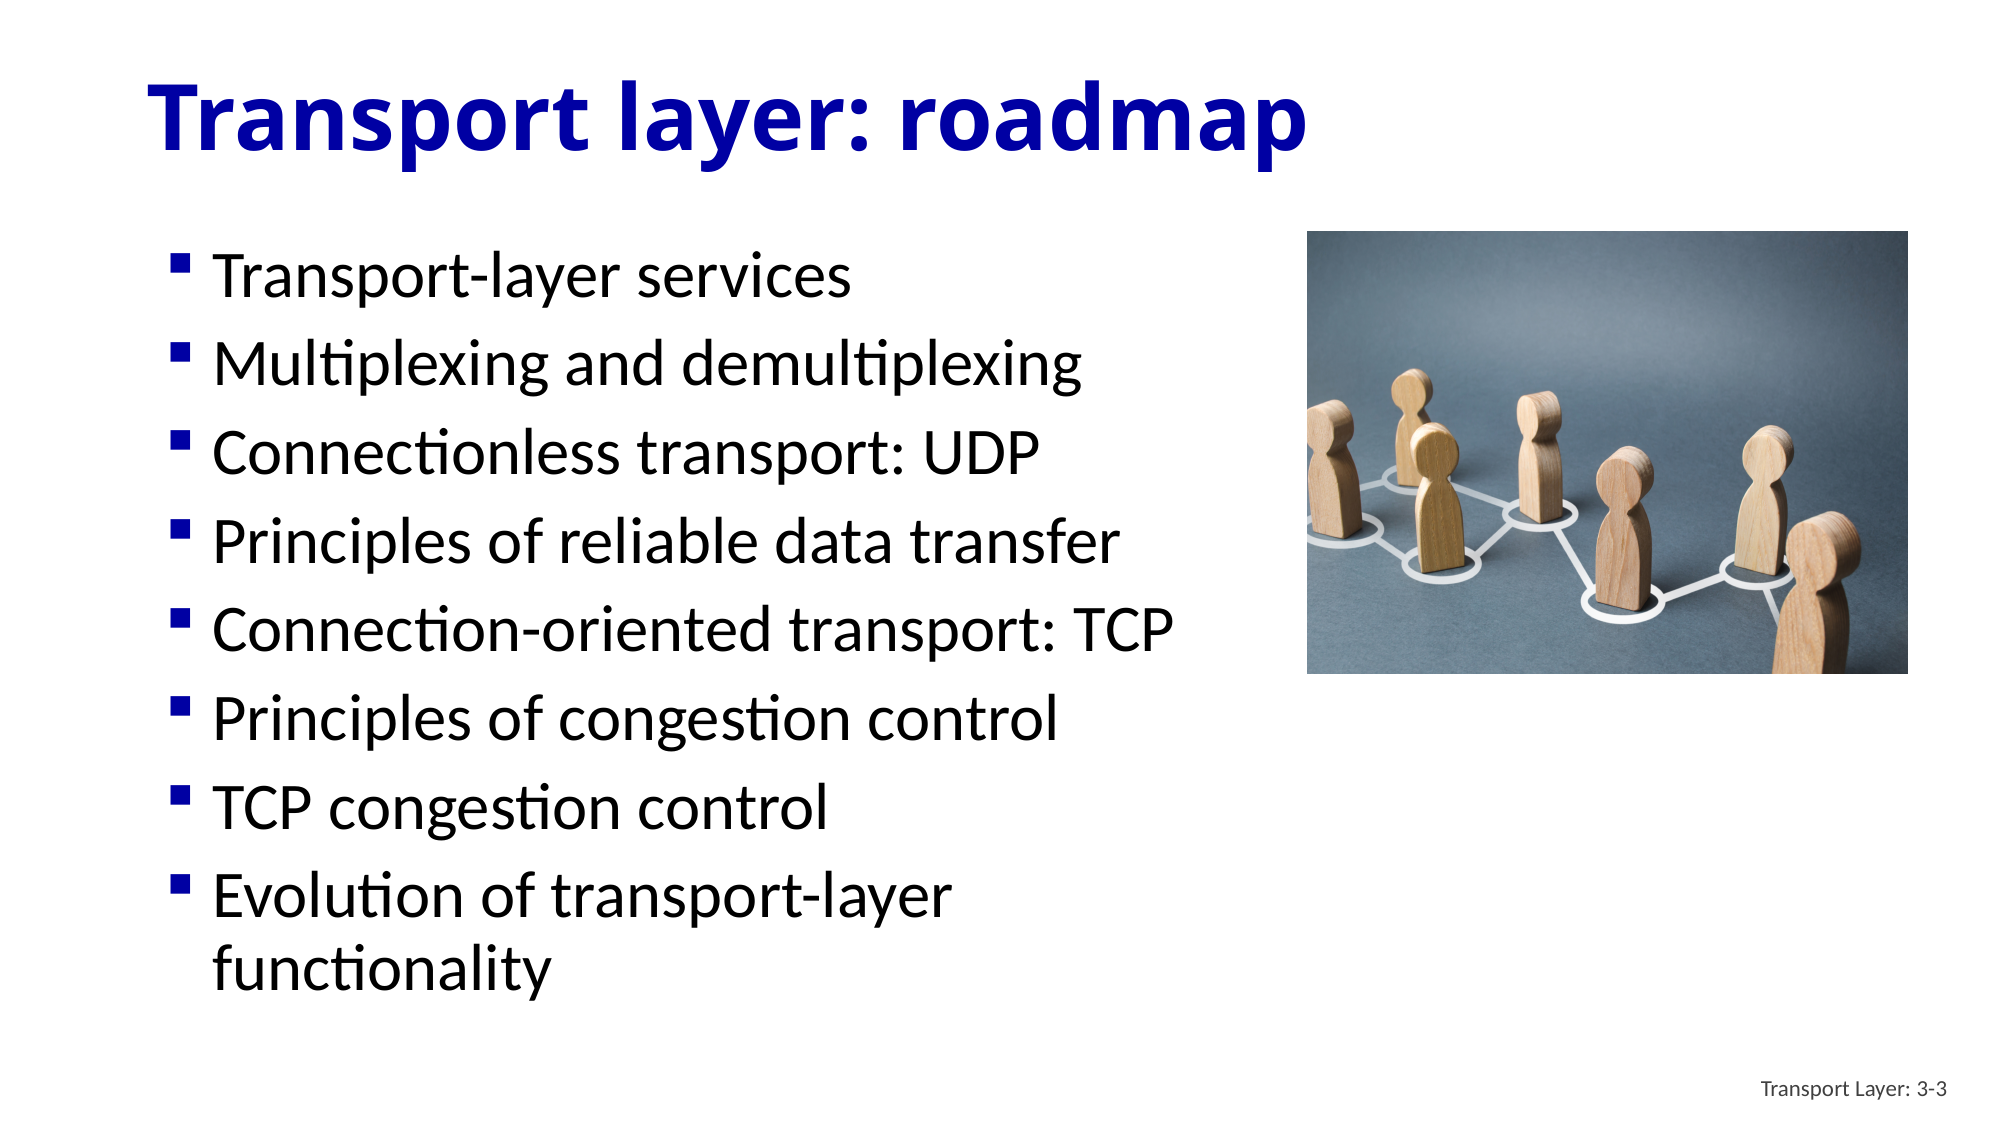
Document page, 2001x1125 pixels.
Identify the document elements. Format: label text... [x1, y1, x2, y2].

title Transport layer: roadmap [131, 47, 1856, 195]
list Transport-layer services Multiplexing and demultiplexing Connectionless transport: UDP Principles of reliable data transfer Connection-oriented transport: TCP Principles of congestion control TCP congestion control Evolution of transport-layer functionality [131, 231, 1217, 1057]
picture [1306, 231, 1908, 674]
slide_number Transport Layer: 3-3 [1512, 1056, 1963, 1117]
